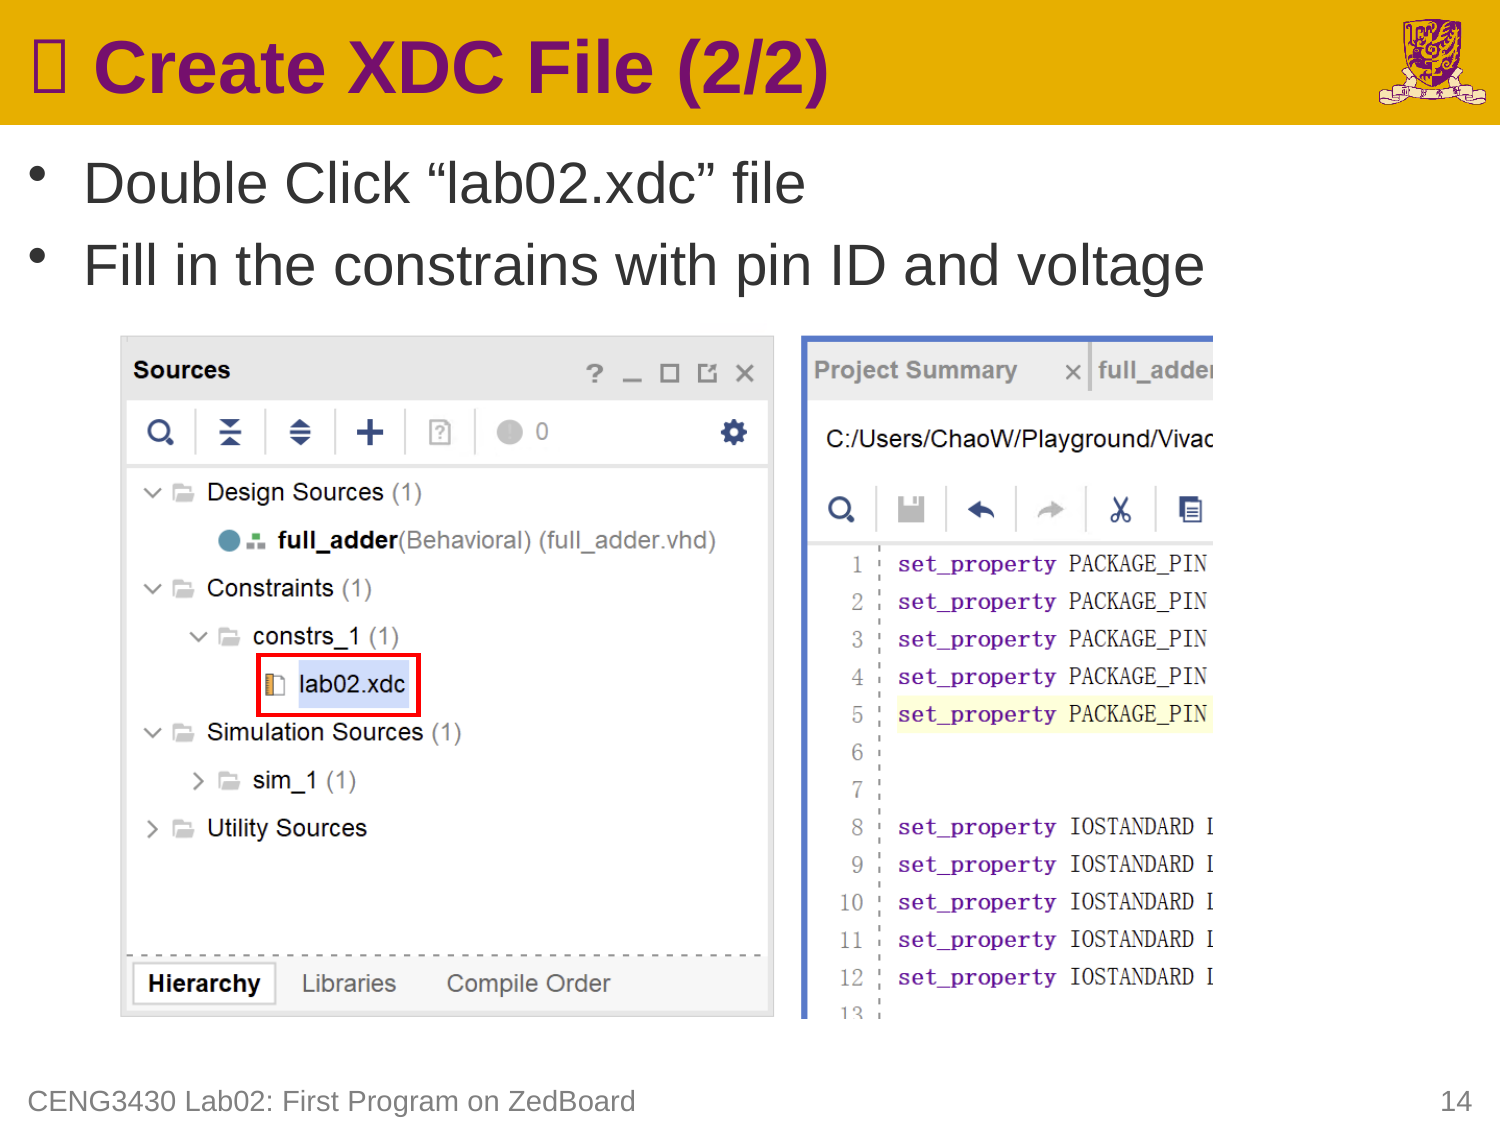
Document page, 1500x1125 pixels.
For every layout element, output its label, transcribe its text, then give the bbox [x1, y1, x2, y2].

footer CENG3430 Lab02: First Program on ZedBoard [12, 1074, 1412, 1125]
picture [110, 320, 1213, 1019]
list Double Click “lab02.xdc” file Fill in the constrains with pin ID and voltage [12, 138, 1488, 1074]
slide_number 14 [1412, 1074, 1488, 1125]
title  Create XDC File (2/2) [12, 7, 1488, 120]
